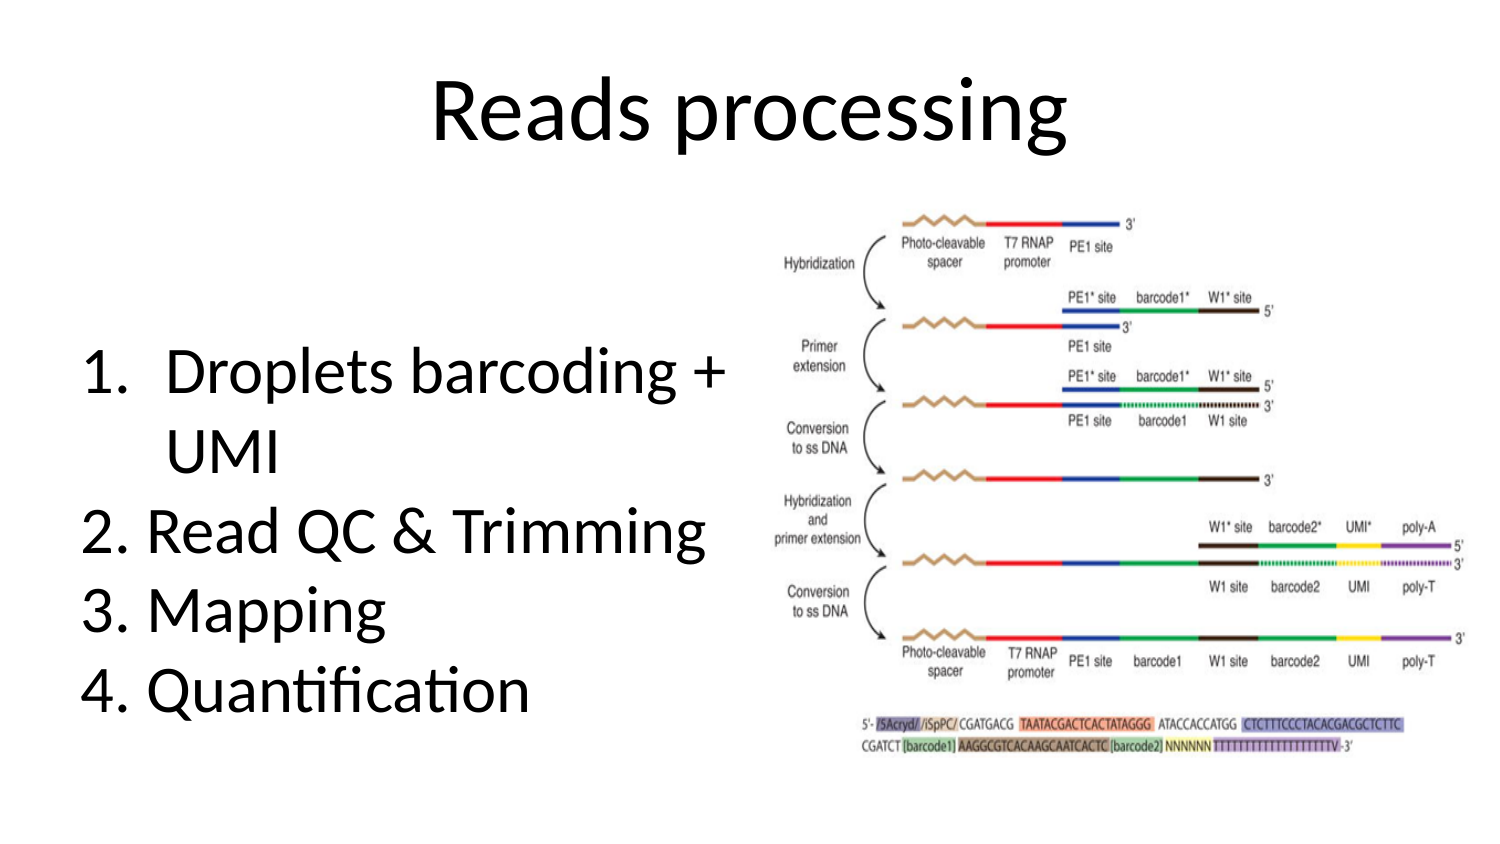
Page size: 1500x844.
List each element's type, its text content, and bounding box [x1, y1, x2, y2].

title Reads processing [75, 33, 1425, 175]
picture [768, 193, 1491, 808]
text_box Droplets barcoding + UMI Read QC & Trimming Mapping Quantification [65, 318, 761, 734]
